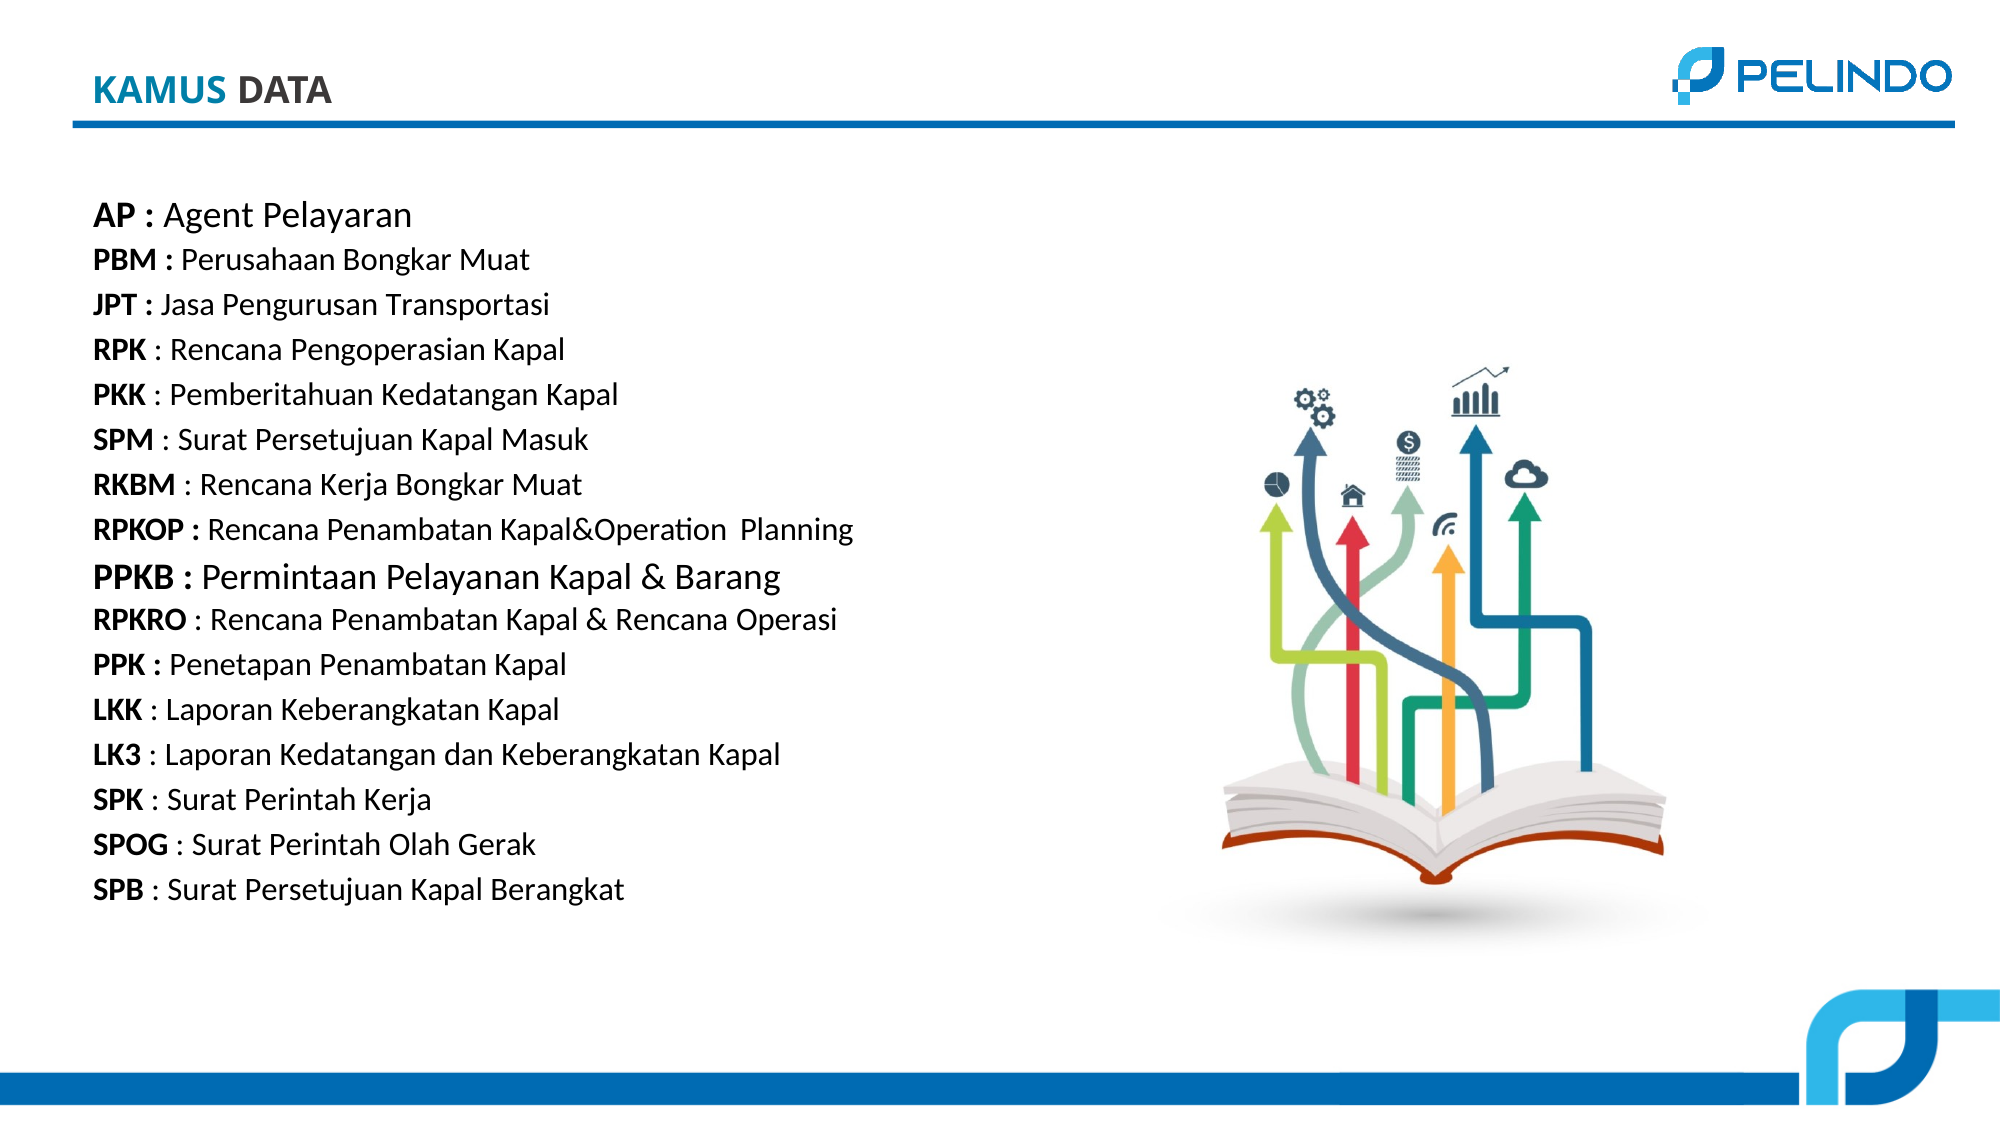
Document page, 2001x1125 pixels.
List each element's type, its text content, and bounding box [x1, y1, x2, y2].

picture [0, 0, 2000, 1125]
text_box KAMUS DATA [77, 58, 348, 119]
text_box AP : Agent Pelayaran PBM : Perusahaan Bongkar Muat JPT : Jasa Pengurusan Transportasi RPK : Rencana Pengoperasian Kapal PKK : Pemberitahuan Kedatangan Kapal SPM : Surat Persetujuan Kapal Masuk RKBM : Rencana Kerja Bongkar Muat RPKOP : Rencana Penambatan Kapal&Operation Planning PPKB : Permintaan Pelayanan Kapal & Barang RPKRO : Rencana Penambatan Kapal & Rencana Operasi PPK : Penetapan Penambatan Kapal LKK : Laporan Keberangkatan Kapal LK3 : Laporan Kedatangan dan Keberangkatan Kapal SPK : Surat Perintah Kerja SPOG : Surat Perintah Olah Gerak SPB : Surat Persetujuan Kapal Berangkat [91, 189, 1093, 971]
